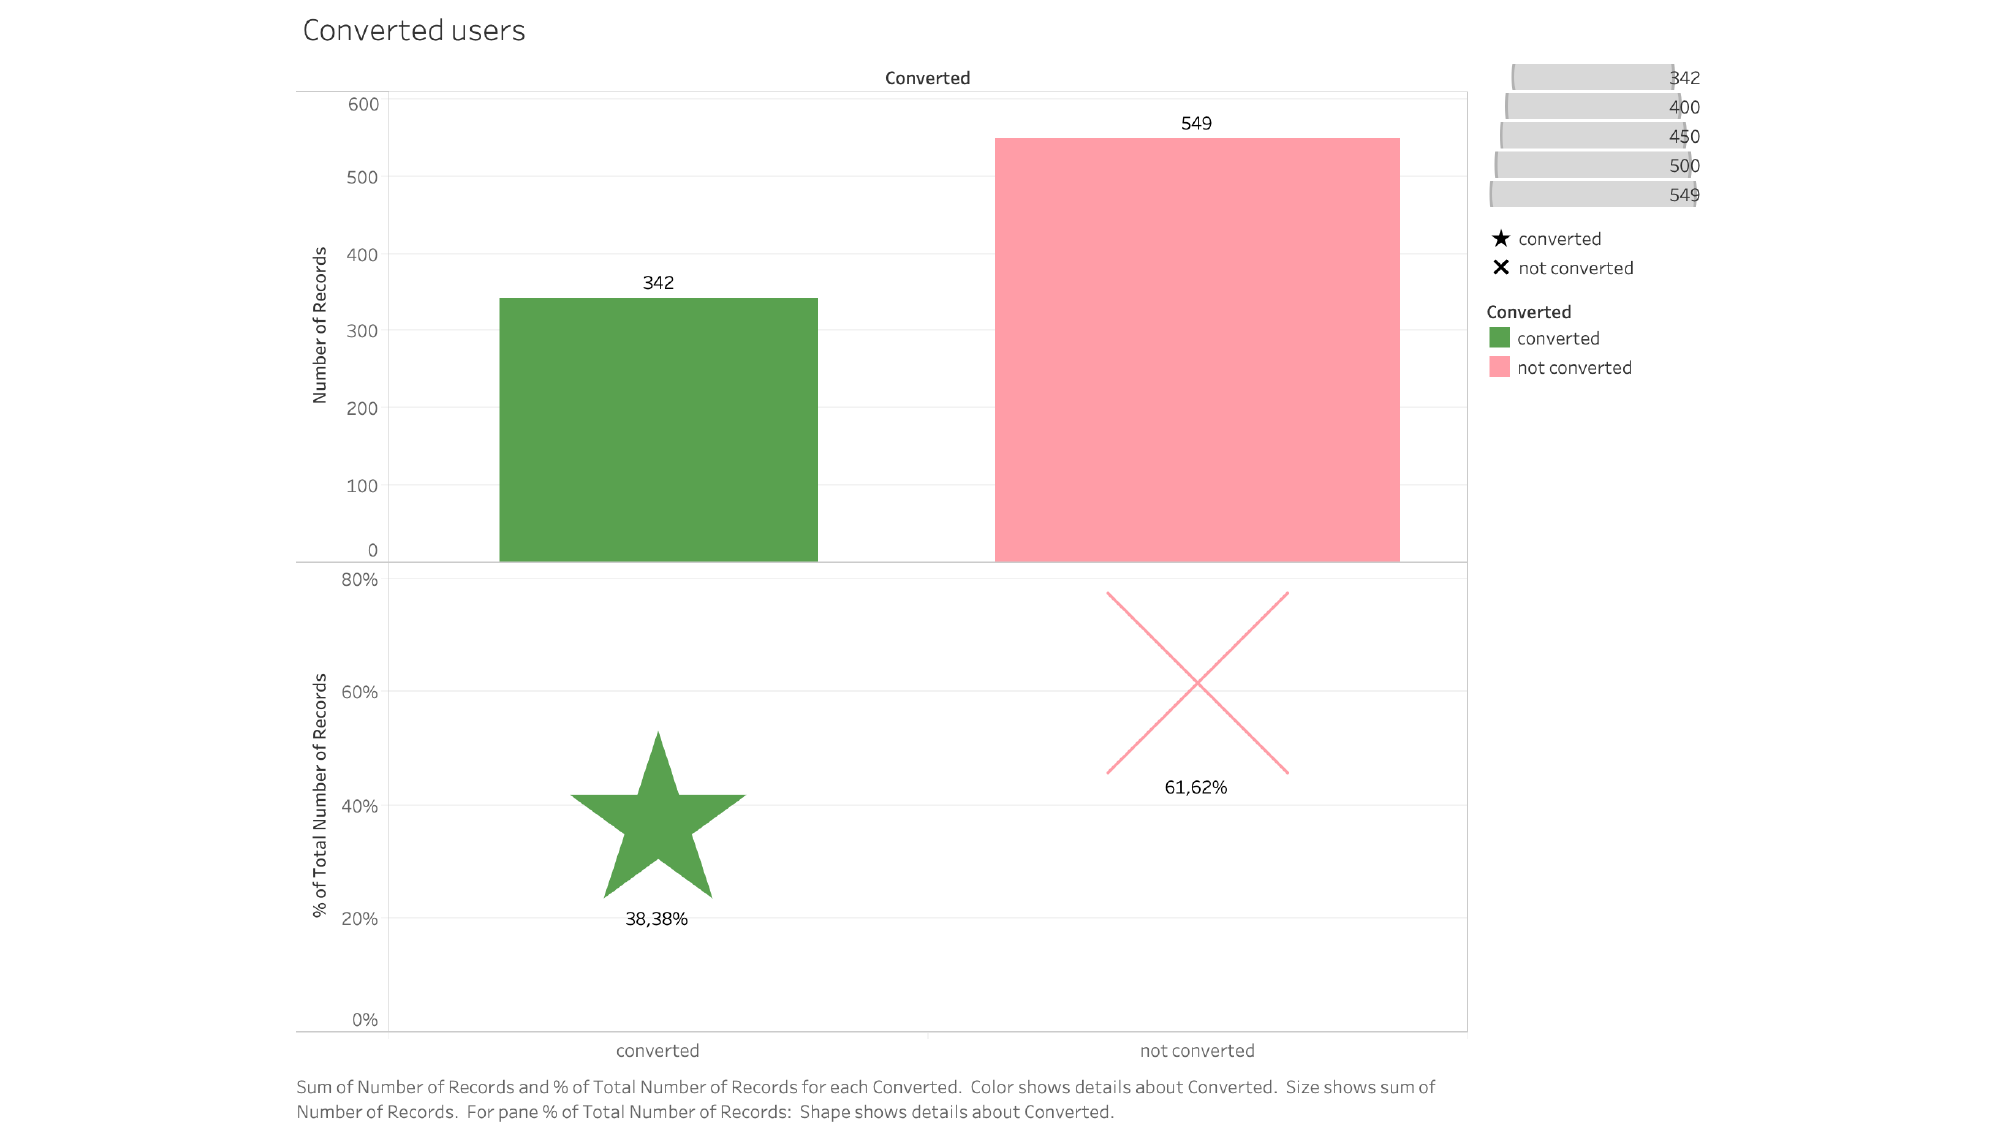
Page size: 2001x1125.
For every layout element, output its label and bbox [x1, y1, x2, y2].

picture [296, 0, 1704, 1125]
